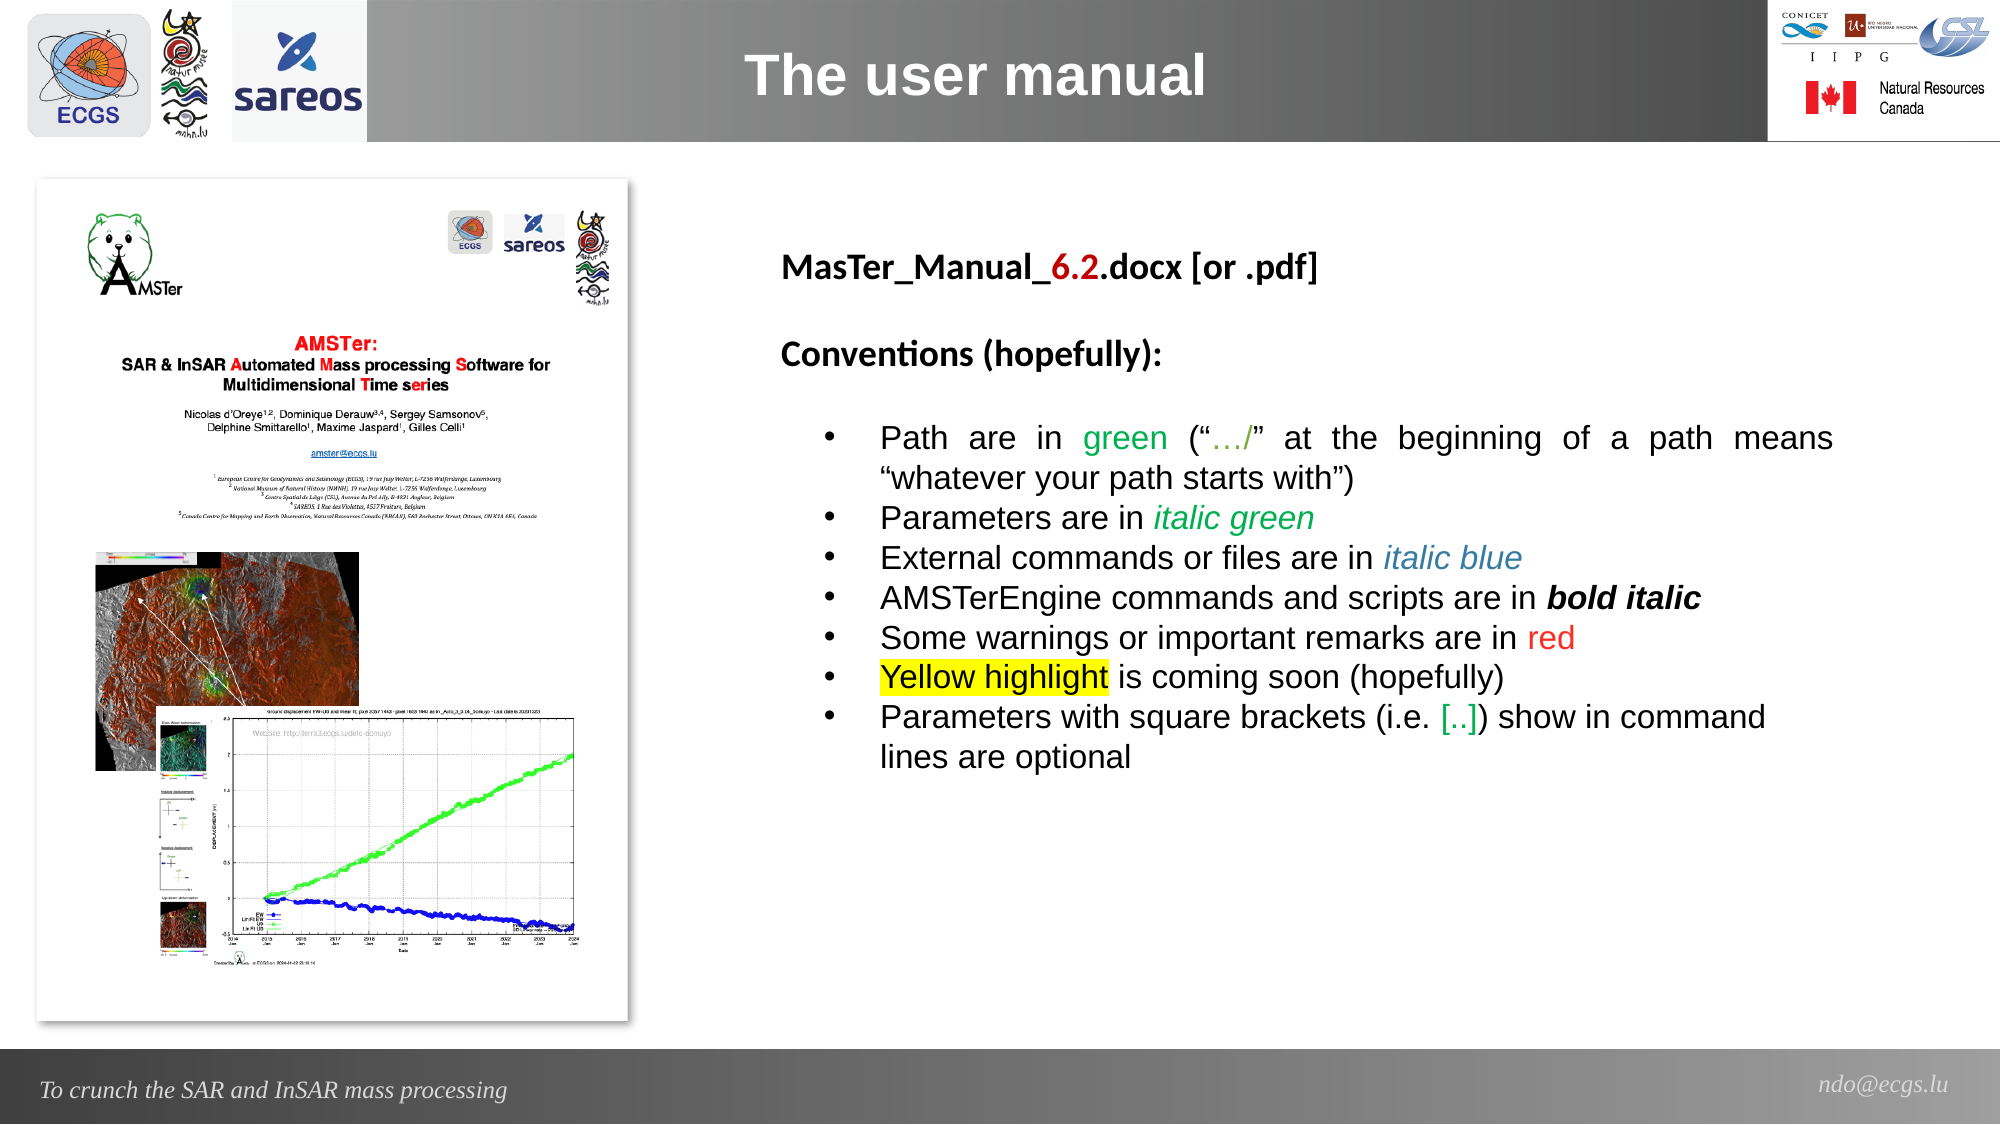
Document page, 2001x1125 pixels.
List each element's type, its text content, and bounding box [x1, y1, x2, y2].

text_box The user manual [128, 10, 1825, 135]
picture [1825, 69, 1990, 120]
picture [154, 135, 214, 139]
picture [36, 179, 628, 1021]
text_box MasTer_Manual_6.2.docx [or .pdf] [766, 234, 1335, 295]
text_box Path are in green (“…/” at the beginning of a path means “whatever your path starts with”) Parameters are in italic green External commands or files are in italic blue AMSTerEngine commands and scripts are in bold italic Some warnings or important remarks are in red Yellow highlight is coming soon (hopefully) Parameters with square brackets (i.e. [..]) show in command lines are optional [809, 408, 1850, 783]
picture [1779, 7, 1990, 67]
text_box Conventions (hopefully): [766, 321, 1187, 382]
